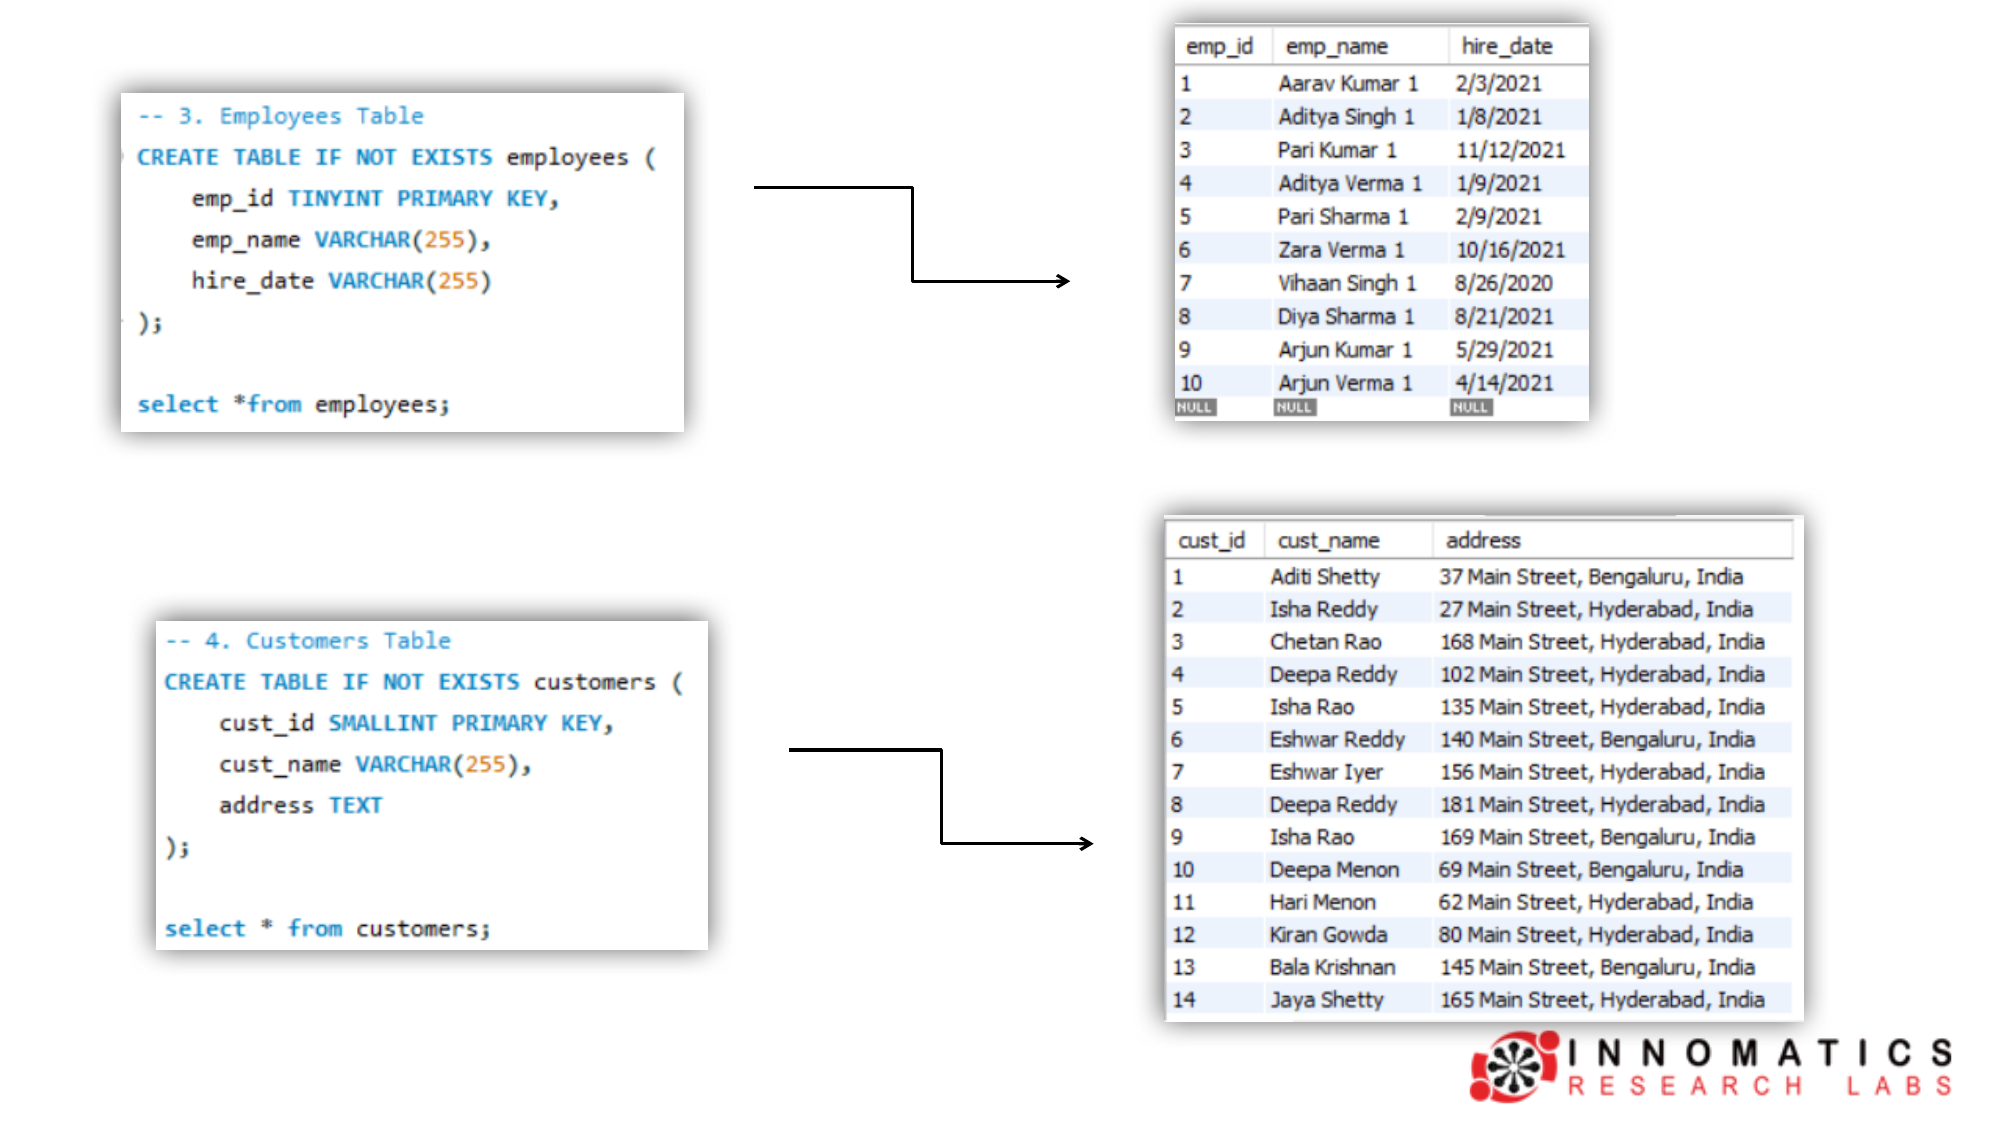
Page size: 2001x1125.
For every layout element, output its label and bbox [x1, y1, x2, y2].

picture [1175, 23, 1589, 421]
picture [155, 620, 709, 950]
picture [1163, 515, 1975, 1125]
text_box [788, 749, 1094, 844]
picture [120, 93, 684, 432]
text_box [753, 187, 1071, 282]
